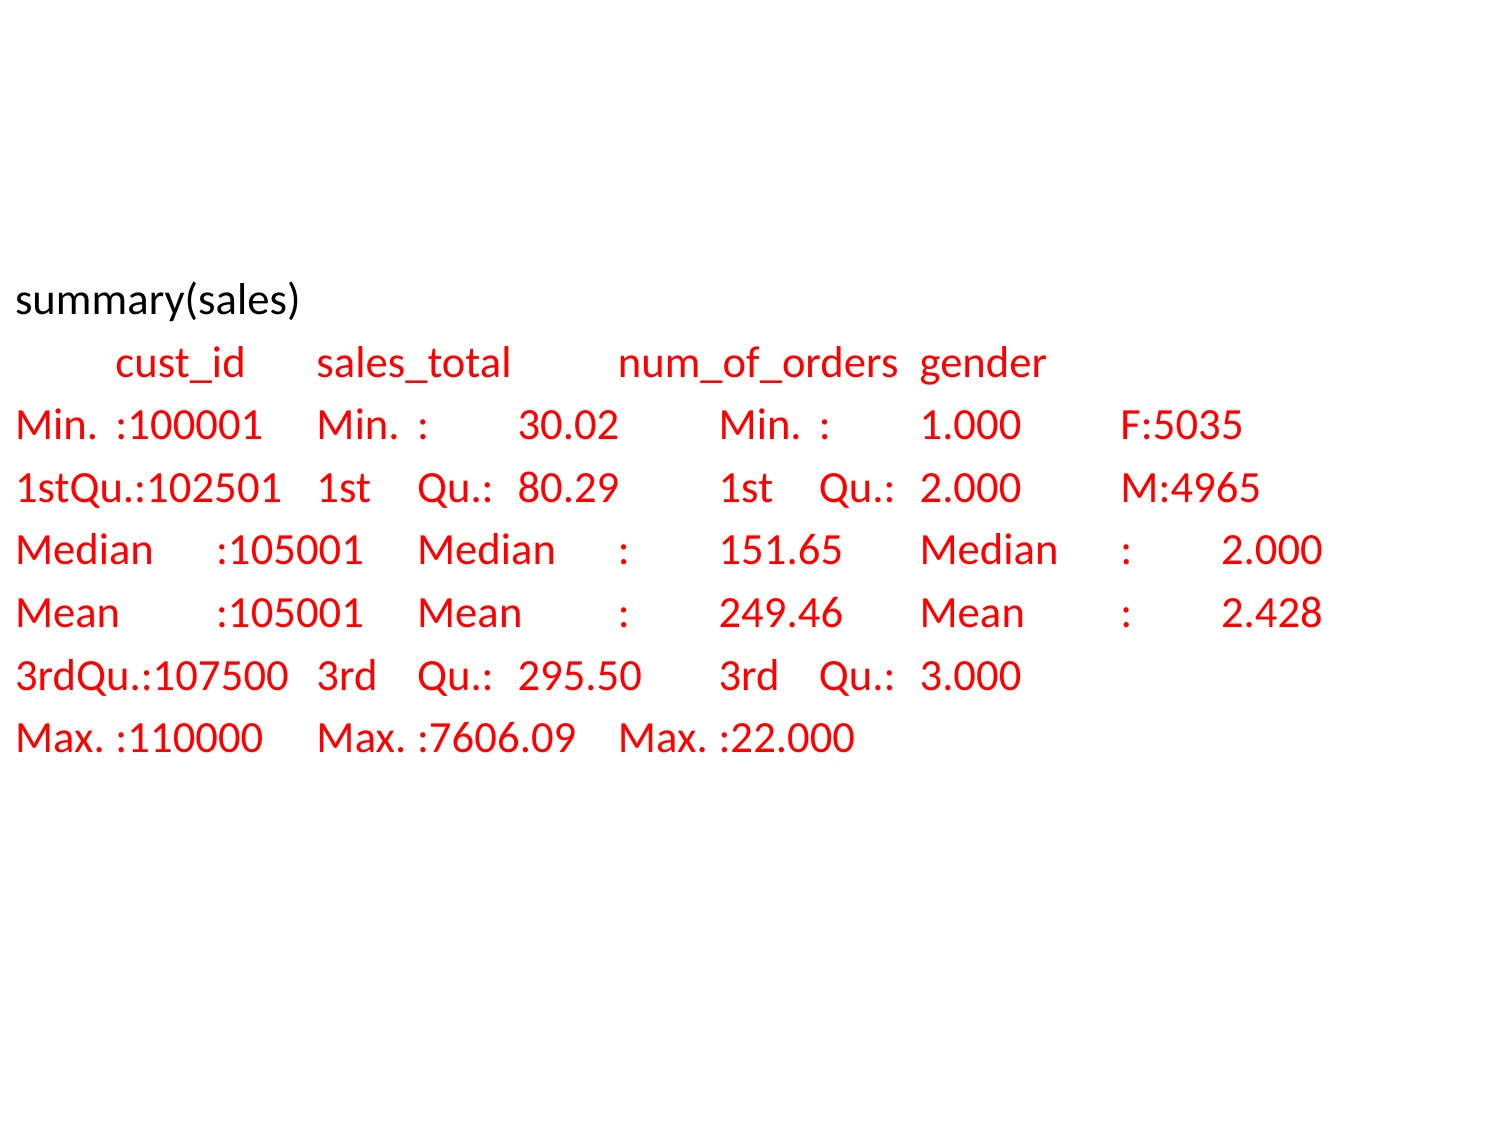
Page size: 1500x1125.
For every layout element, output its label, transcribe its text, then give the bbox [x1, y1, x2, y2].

list summary(sales) cust_id sales_total num_of_orders gender Min. :100001 Min. : 30.02 Min. : 1.000 F:5035 1stQu.:102501 1st Qu.: 80.29 1st Qu.: 2.000 M:4965 Median :105001 Median : 151.65 Median : 2.000 Mean :105001 Mean : 249.46 Mean : 2.428 3rdQu.:107500 3rd Qu.: 295.50 3rd Qu.: 3.000 Max. :110000 Max. :7606.09 Max. :22.000 [0, 262, 1475, 1005]
